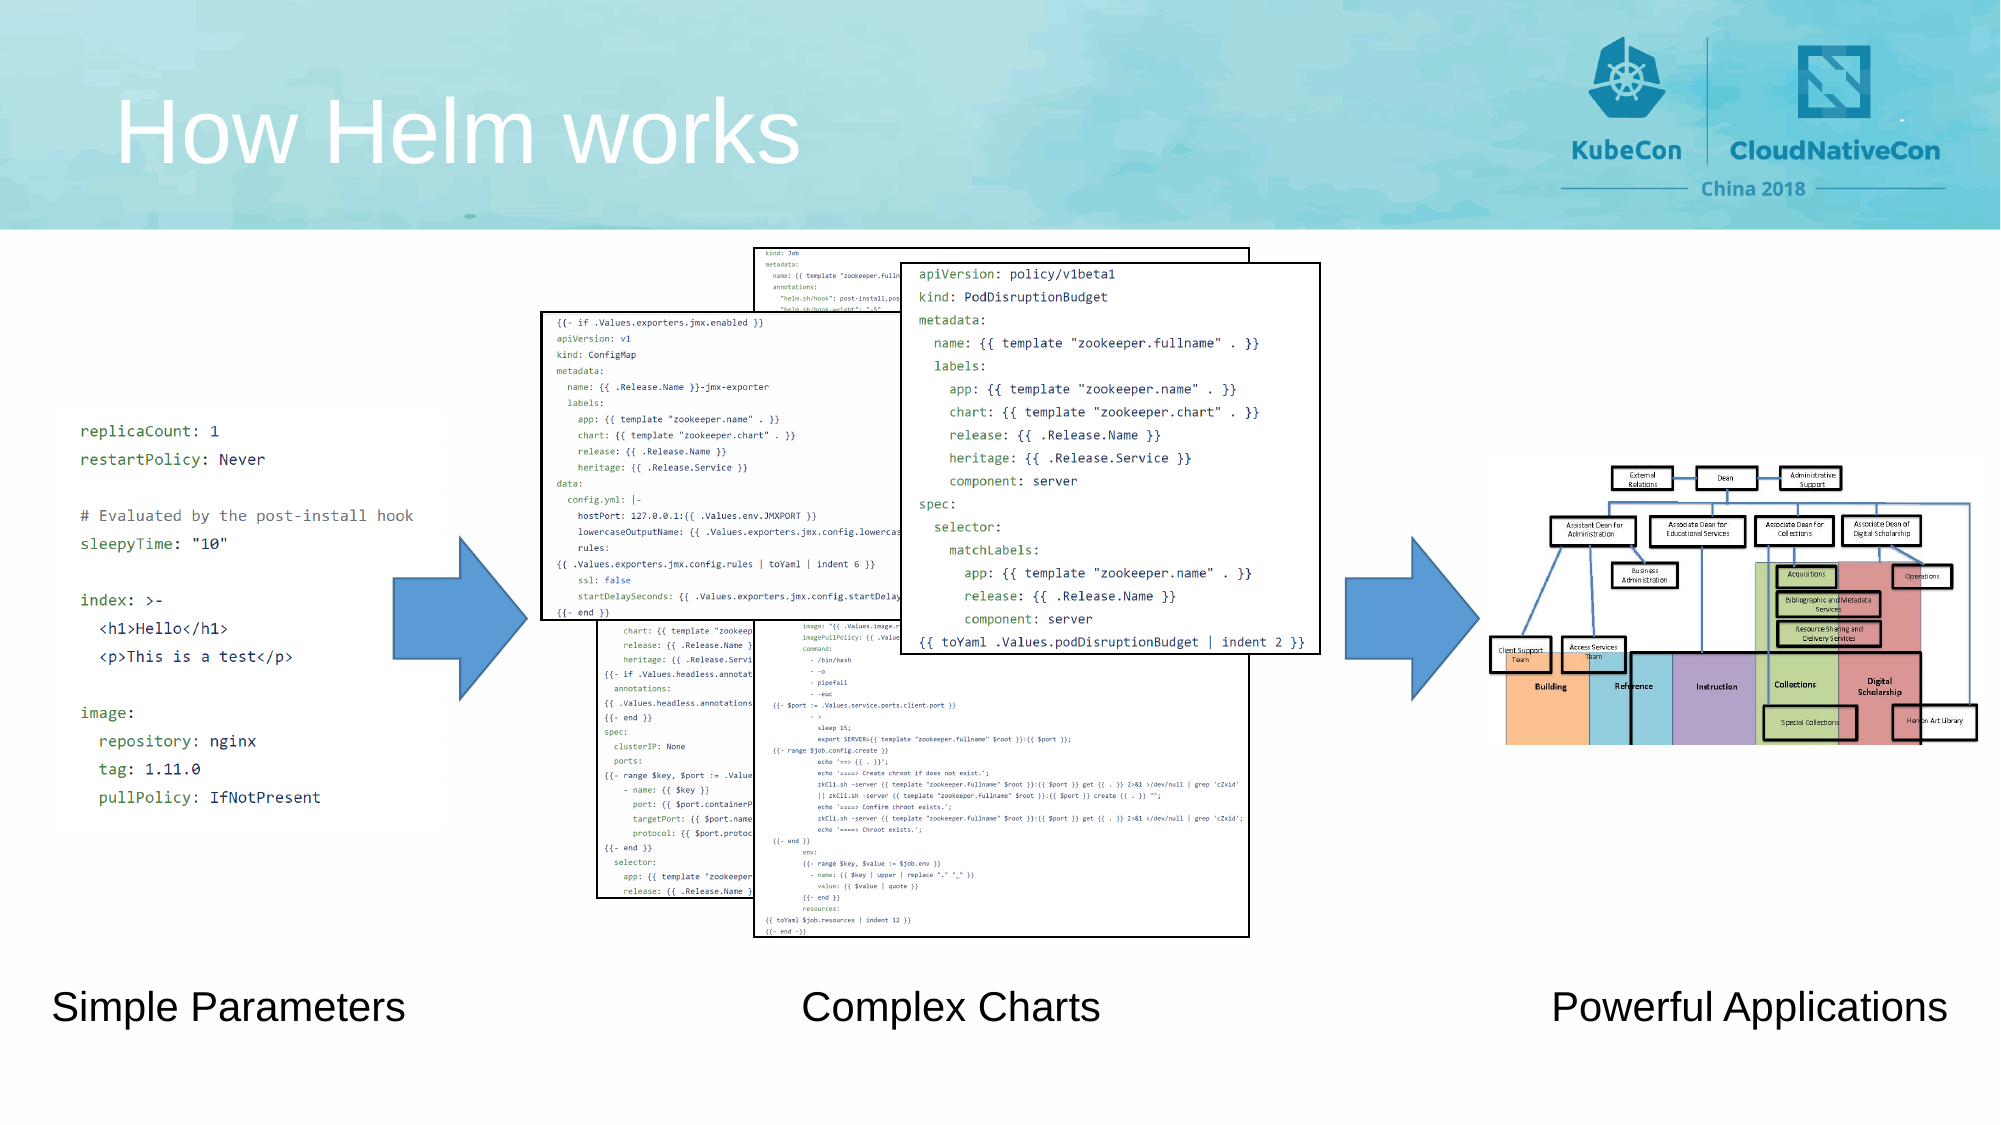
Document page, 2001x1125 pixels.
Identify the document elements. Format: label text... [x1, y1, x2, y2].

text_box [441, 535, 529, 702]
text_box [1344, 535, 1481, 702]
picture [0, 0, 2001, 1125]
text_box Simple Parameters Complex Charts Powerful Applications [0, 972, 2000, 1037]
title How Helm works [99, 1, 1825, 265]
